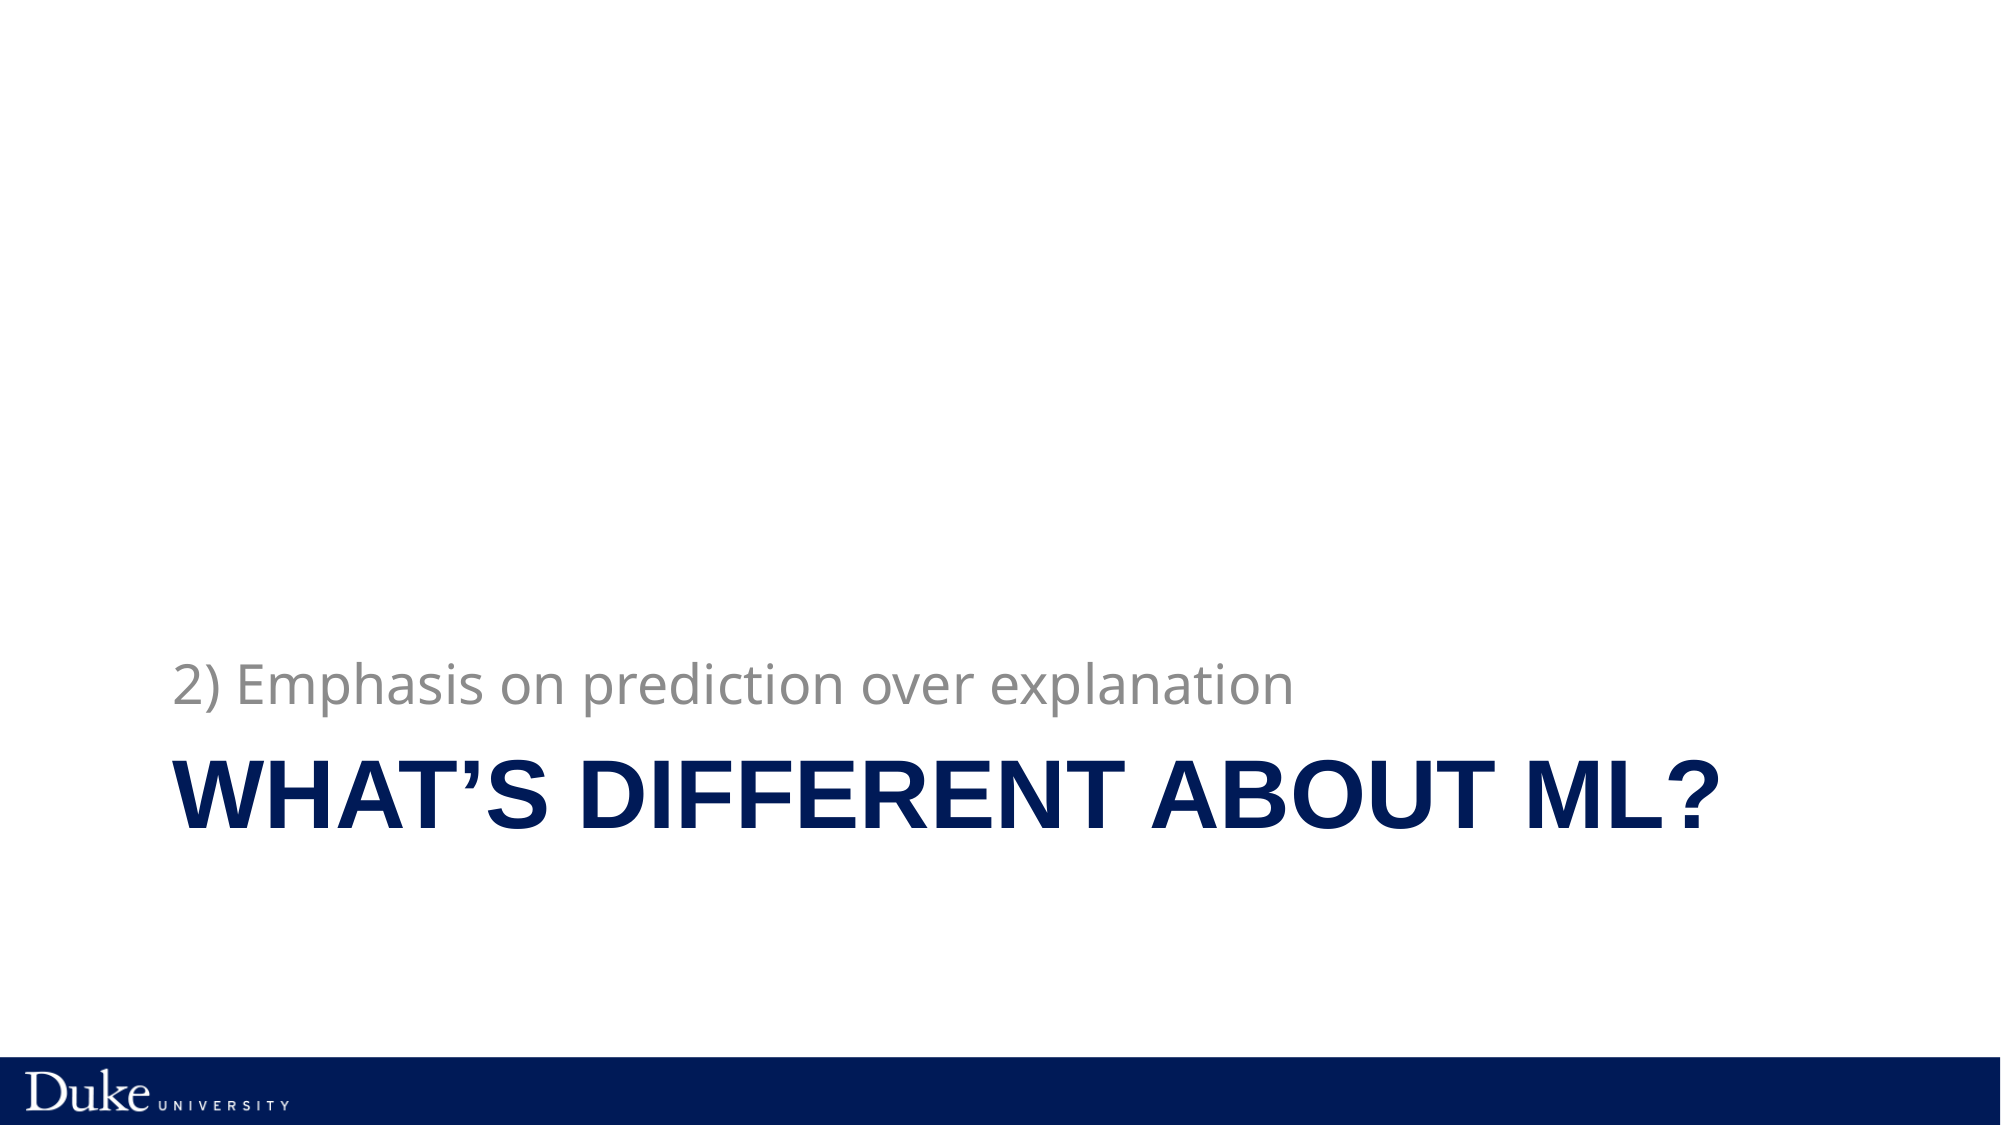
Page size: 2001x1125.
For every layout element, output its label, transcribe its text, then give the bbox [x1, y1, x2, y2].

picture [0, 0, 2001, 1125]
title What’s different about ML? [157, 723, 1858, 947]
list 2) Emphasis on prediction over explanation [157, 476, 1858, 723]
